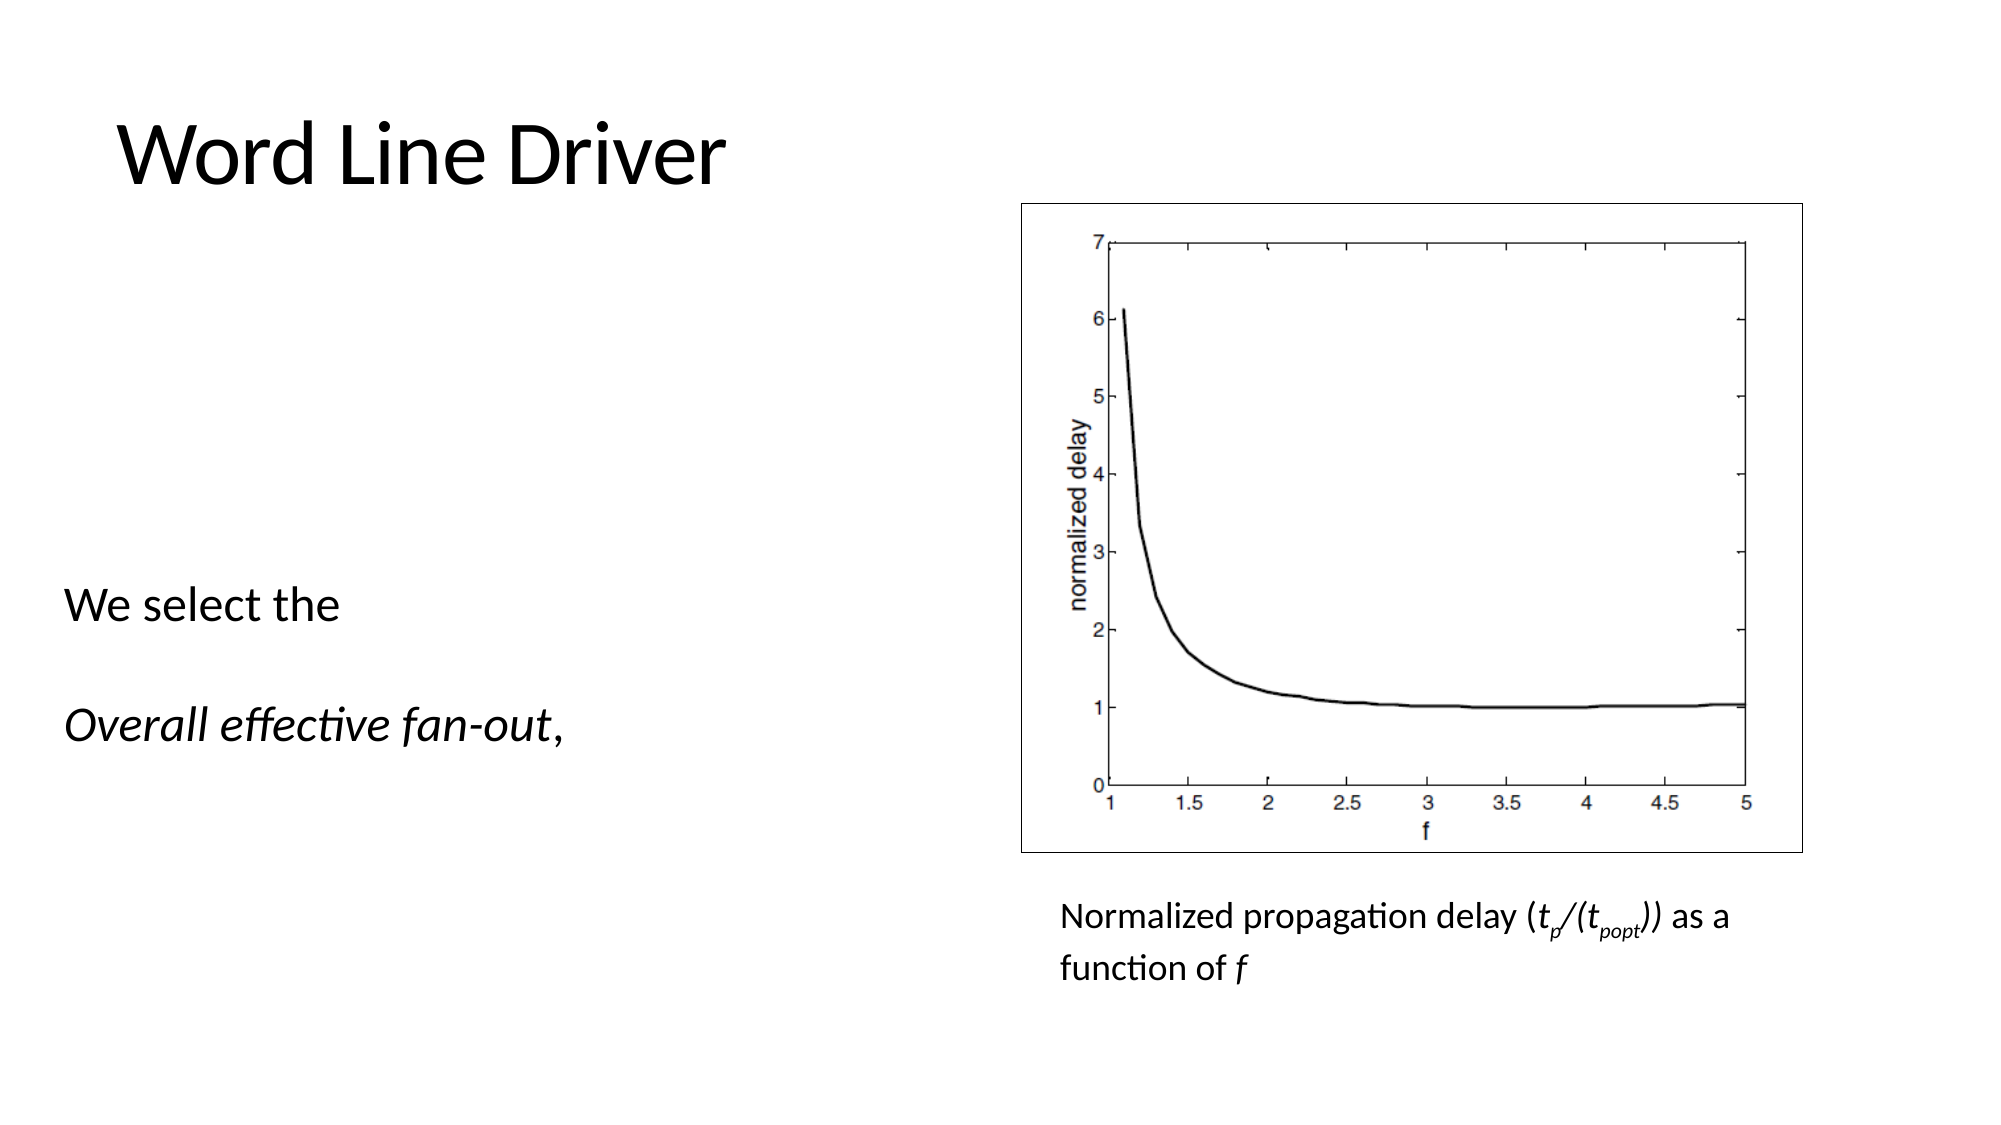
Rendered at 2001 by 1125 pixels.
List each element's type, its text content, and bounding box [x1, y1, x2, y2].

text_box Normalized propagation delay (tp/(tpopt)) as a function of f [1045, 884, 1810, 995]
picture [1021, 202, 1803, 853]
text_box Word Line Driver [96, 57, 1643, 256]
